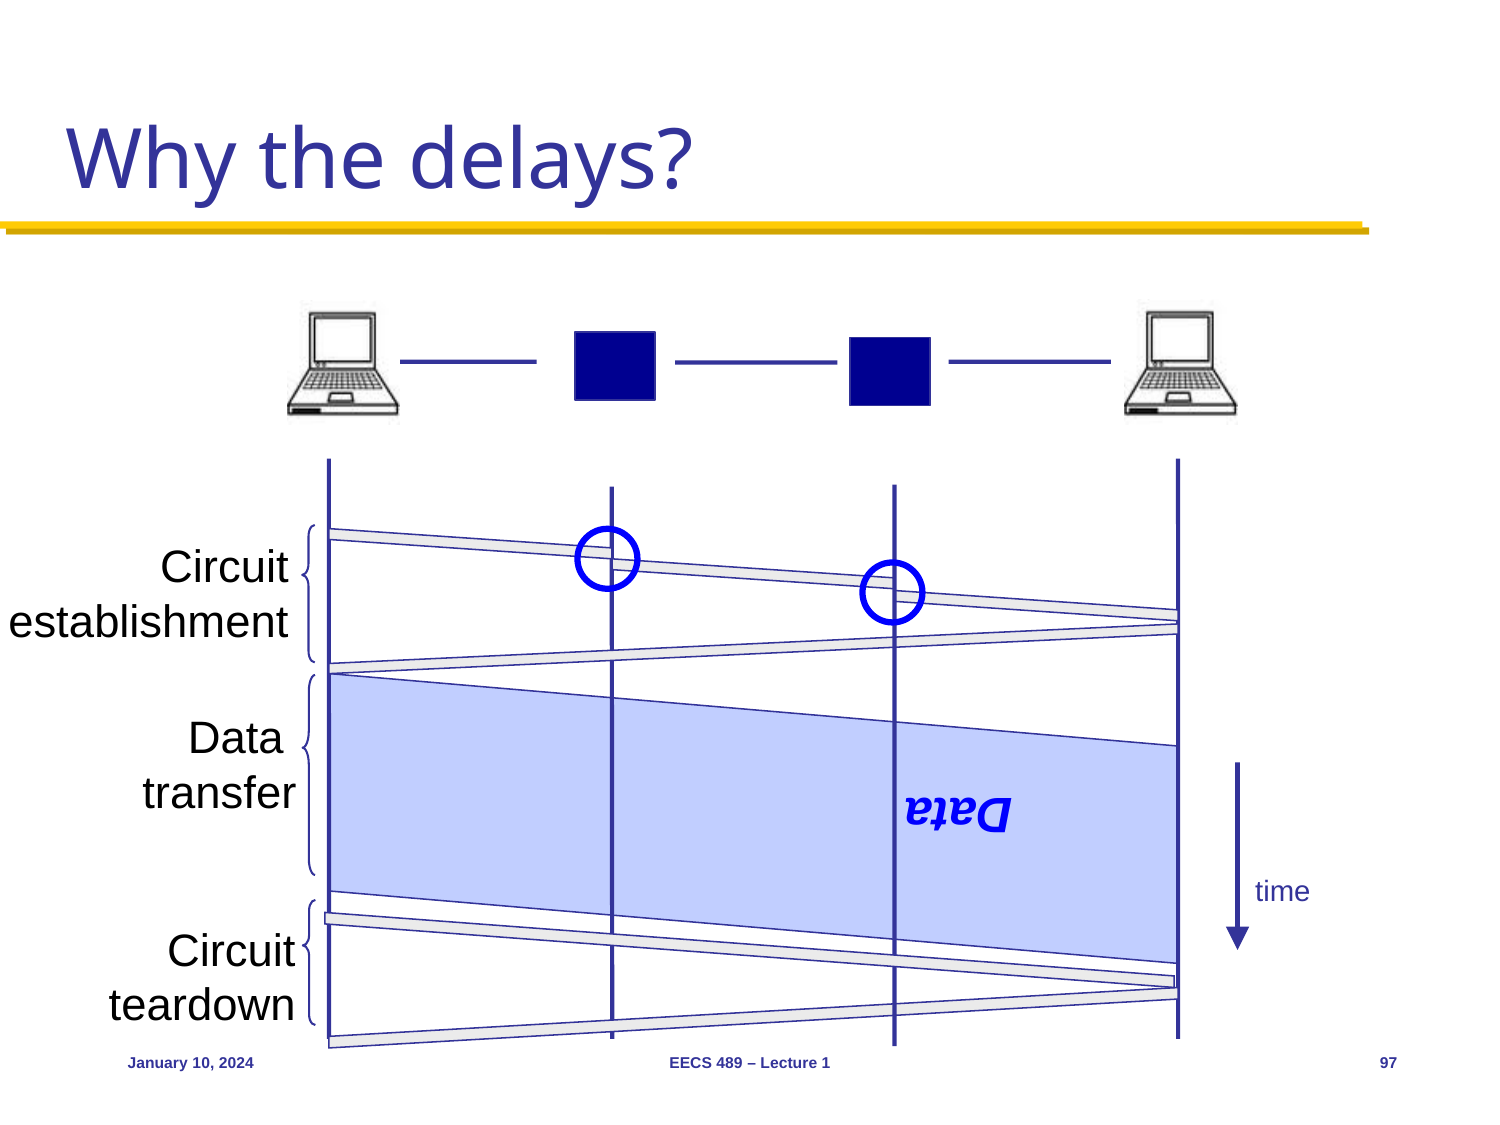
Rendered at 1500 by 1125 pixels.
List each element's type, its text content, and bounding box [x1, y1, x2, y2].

title Why the delays? [49, 24, 1451, 213]
text_box time [1240, 864, 1326, 915]
text_box [862, 562, 923, 623]
text_box Data transfer [136, 702, 303, 824]
text_box [895, 623, 1179, 648]
picture [1124, 299, 1238, 425]
text_box Circuit establishment [0, 531, 295, 652]
text_box [328, 528, 580, 557]
slide_number 97 [1312, 1024, 1413, 1101]
picture [286, 300, 401, 426]
text_box Data [895, 721, 1178, 964]
footer EECS 489 – Lecture 1 [512, 1024, 988, 1101]
text_box [921, 592, 1179, 621]
text_box [635, 560, 867, 587]
text_box [426, 1025, 512, 1043]
text_box Data [329, 674, 894, 940]
text_box [1227, 762, 1248, 950]
text_box [849, 337, 931, 406]
text_box [302, 524, 315, 663]
text_box Circuit teardown [89, 914, 302, 1036]
text_box [303, 674, 316, 876]
text_box [543, 1003, 894, 1024]
text_box [574, 331, 656, 400]
text_box [324, 912, 1175, 988]
text_box [895, 987, 1179, 1016]
text_box [328, 637, 894, 674]
text_box [577, 528, 638, 589]
text_box [302, 899, 316, 1024]
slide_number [112, 1024, 426, 1101]
